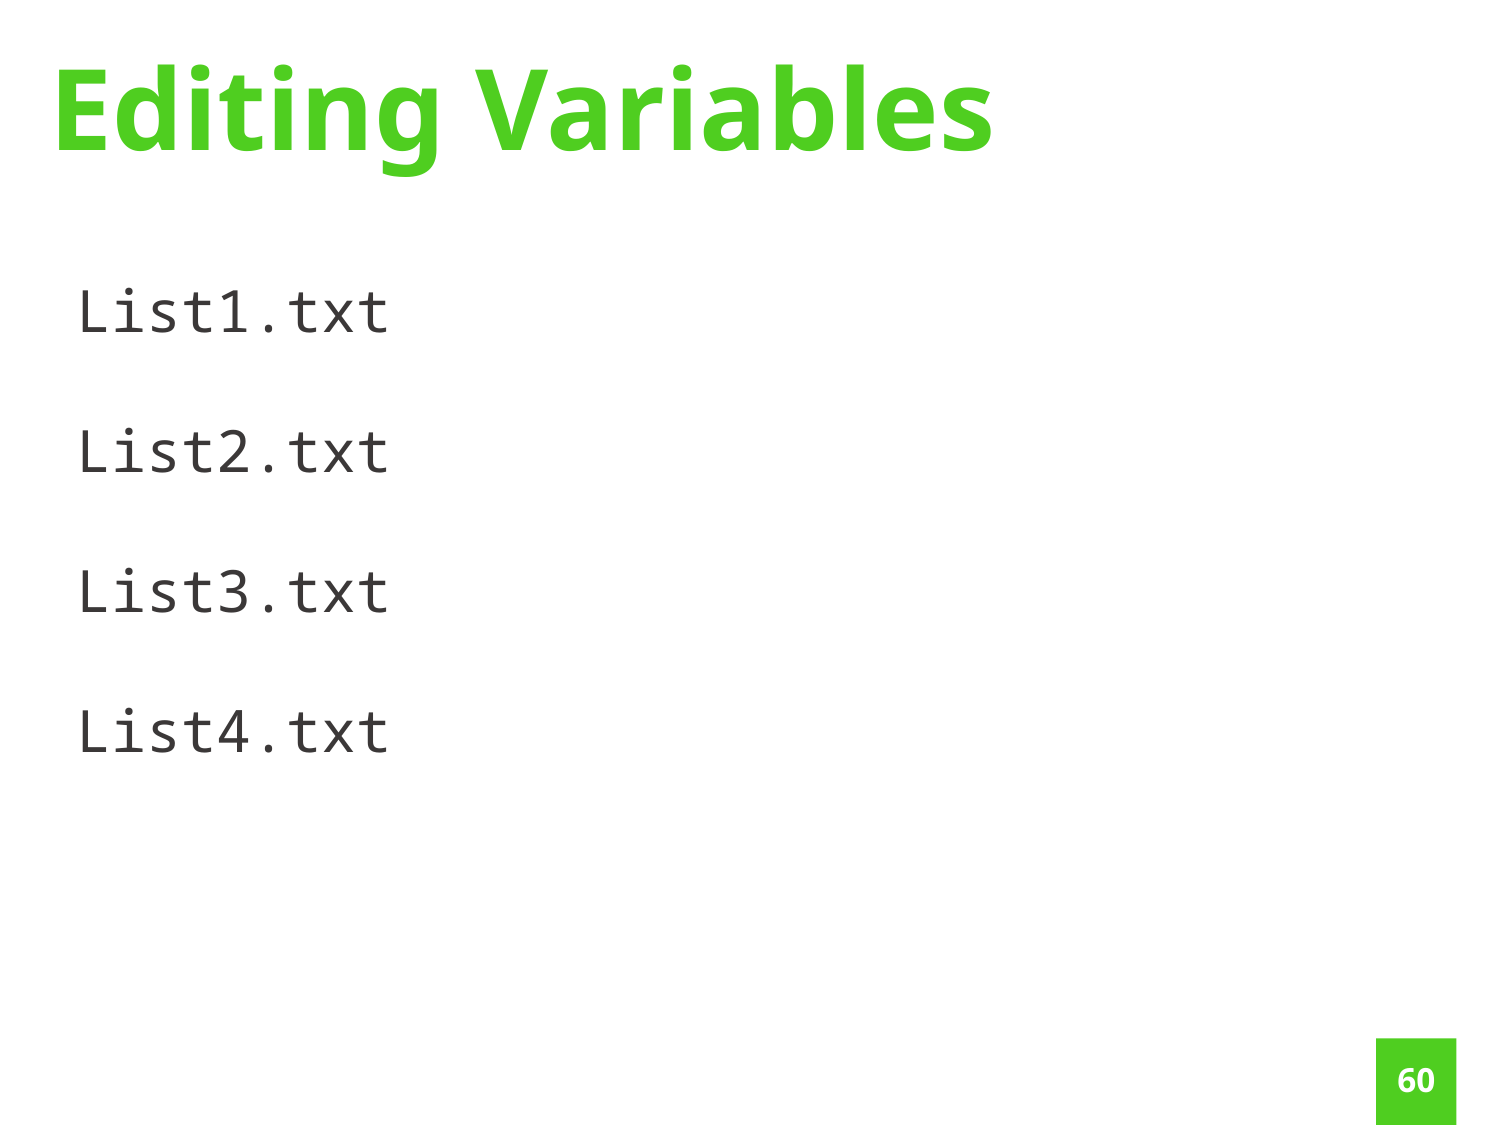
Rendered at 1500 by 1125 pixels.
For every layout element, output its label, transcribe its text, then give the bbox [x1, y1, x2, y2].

text_box List1.txt List2.txt List3.txt List4.txt [61, 196, 1457, 772]
slide_number 59 [1376, 1038, 1457, 1125]
text_box Editing Variables [34, 30, 1457, 181]
